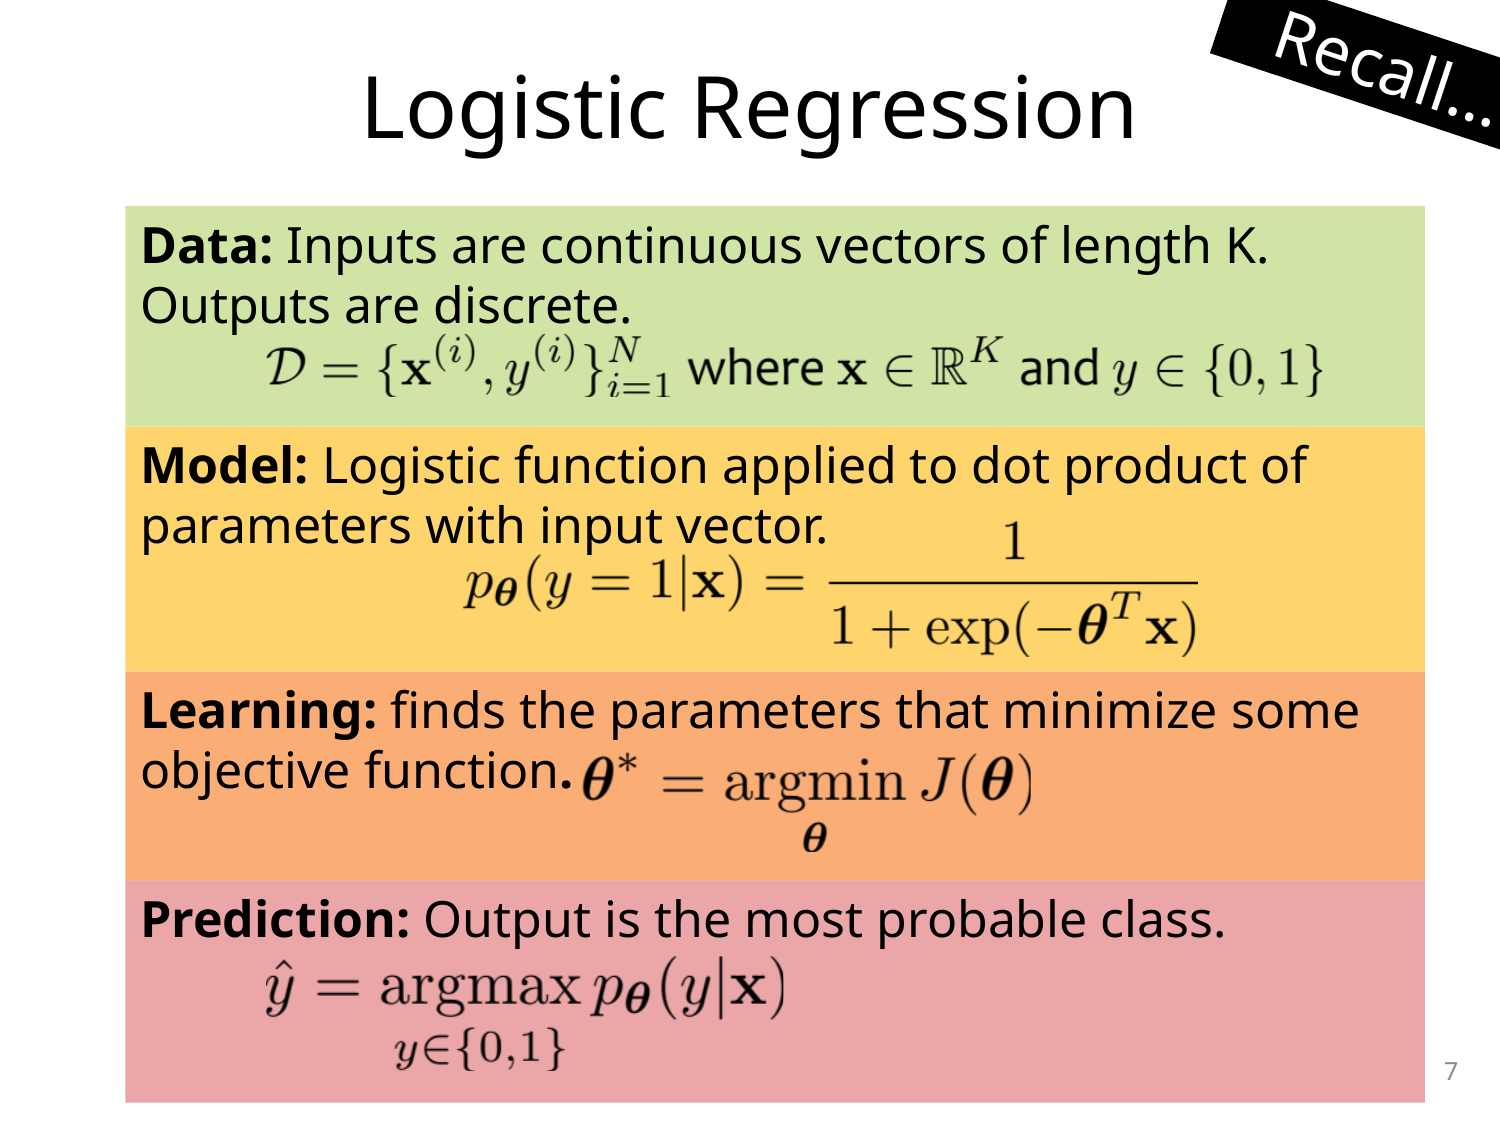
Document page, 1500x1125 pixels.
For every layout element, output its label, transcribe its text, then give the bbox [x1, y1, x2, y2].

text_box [125, 880, 1426, 1103]
title Logistic Regression [75, 45, 1425, 164]
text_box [125, 205, 1426, 425]
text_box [125, 426, 1426, 672]
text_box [125, 678, 1426, 879]
text_box Recall… [1209, 0, 1500, 150]
slide_number 7 [1430, 1042, 1474, 1103]
